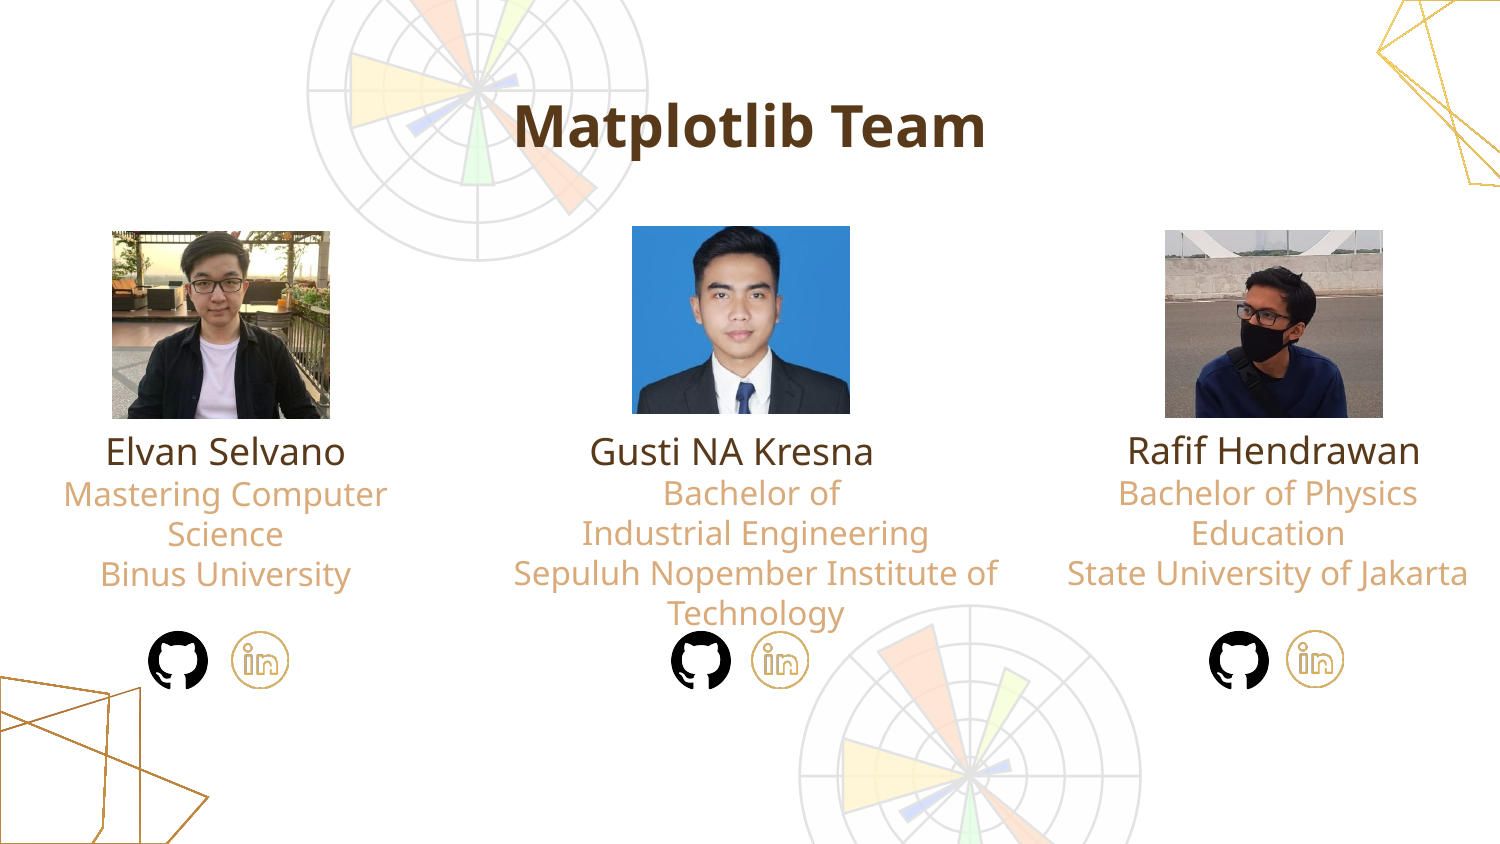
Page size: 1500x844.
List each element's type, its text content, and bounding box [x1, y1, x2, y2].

picture [231, 631, 289, 689]
subtitle Mastering Computer Science Binus University [45, 458, 407, 591]
subtitle Rafif Hendrawan [1093, 427, 1455, 457]
picture [1209, 630, 1269, 690]
picture [670, 630, 731, 690]
picture [751, 603, 1143, 844]
subtitle Gusti NA Kresna [551, 428, 913, 488]
subtitle Bachelor of Industrial Engineering Sepuluh Nopember Institute of Technology [436, 457, 1033, 591]
picture [111, 0, 851, 420]
title Matplotlib Team [655, 88, 1173, 160]
subtitle Elvan Selvano [45, 428, 407, 458]
picture [1164, 230, 1384, 419]
picture [148, 630, 208, 690]
subtitle Bachelor of Physics Education State University of Jakarta [1033, 457, 1500, 591]
picture [1286, 630, 1344, 688]
